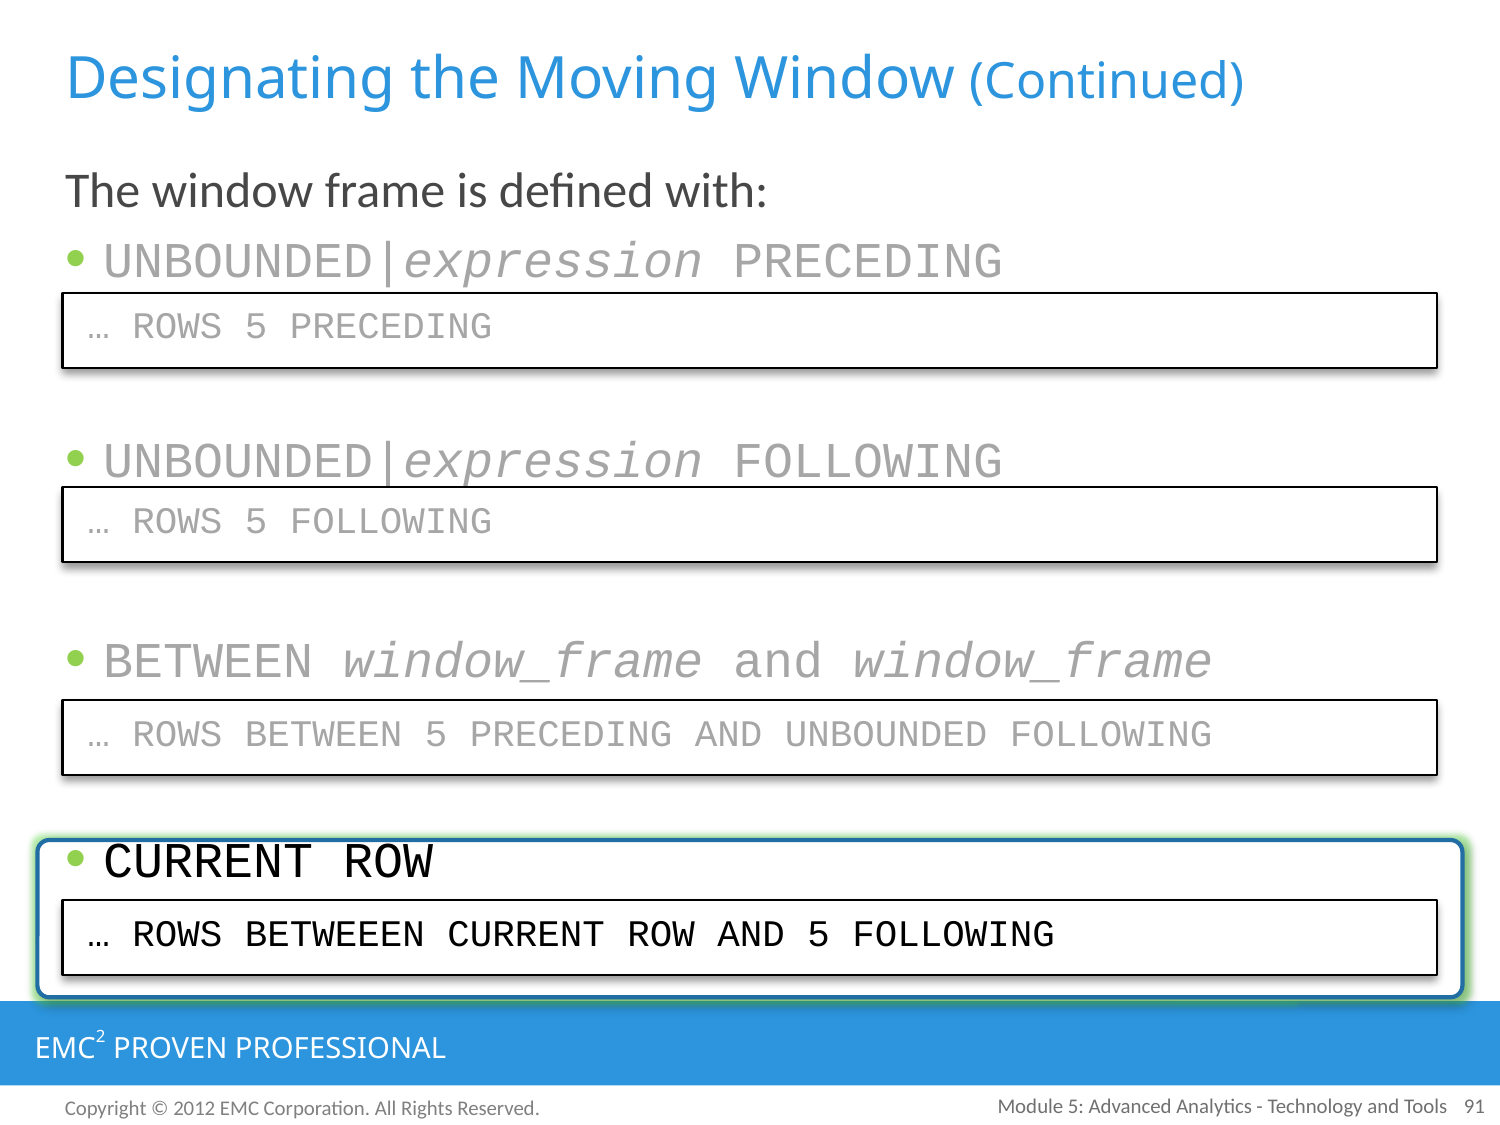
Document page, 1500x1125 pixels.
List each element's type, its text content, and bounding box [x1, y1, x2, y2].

text_box [35, 837, 49, 1000]
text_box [62, 487, 1438, 563]
slide_number 91 [1463, 1087, 1500, 1125]
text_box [62, 699, 1438, 776]
text_box [1438, 837, 1465, 1000]
footer Module 5: Advanced Analytics - Technology and Tools [774, 1087, 1463, 1125]
title Designating the Moving Window (Continued) [49, 12, 1438, 138]
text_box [62, 899, 1438, 976]
list The window frame is defined with: UNBOUNDED|expression PRECEDING UNBOUNDED|expression FOLLOWING BETWEEN window_frame and window_frame CURRENT ROW [49, 149, 1438, 1001]
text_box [62, 292, 1438, 368]
